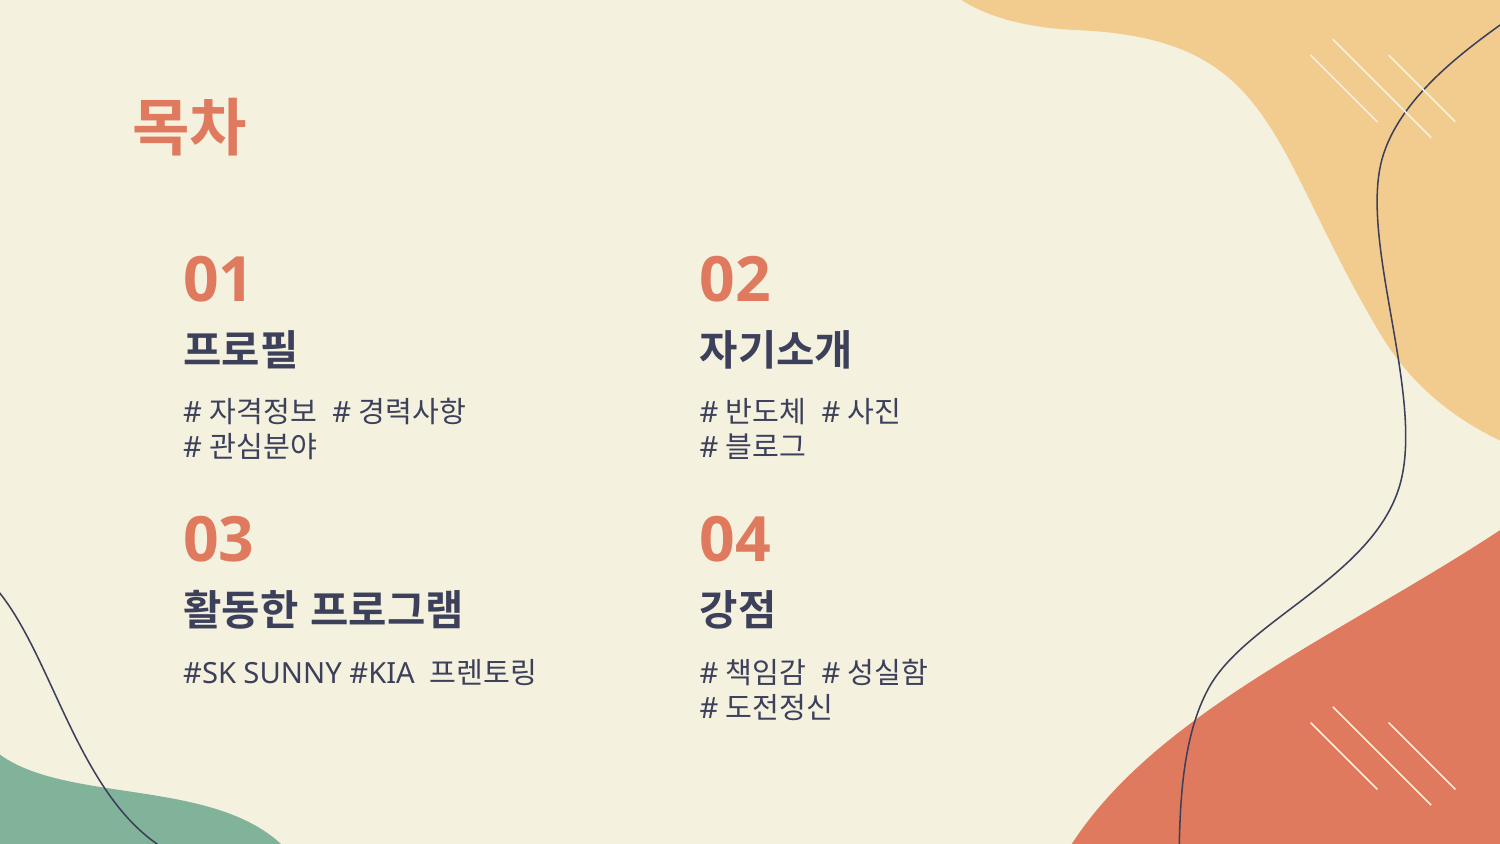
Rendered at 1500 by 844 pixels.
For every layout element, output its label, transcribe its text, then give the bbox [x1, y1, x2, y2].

title 02 [684, 239, 832, 313]
subtitle #SK SUNNY #KIA 프렌토링 [168, 649, 631, 719]
title 01 [168, 239, 316, 313]
title 04 [684, 499, 832, 574]
subtitle 활동한 프로그램 [168, 584, 631, 649]
subtitle #반도체 #사진 #블로그 [684, 389, 1147, 459]
subtitle 프로필 [168, 324, 631, 389]
subtitle #자격정보 #경력사항 #관심분야 [168, 389, 631, 459]
subtitle 자기소개 [684, 324, 1147, 389]
title 03 [168, 499, 316, 574]
title 목차 [116, 72, 1383, 167]
subtitle #책임감 #성실함 #도전정신 [684, 649, 1147, 719]
subtitle 강점 [684, 584, 1147, 649]
